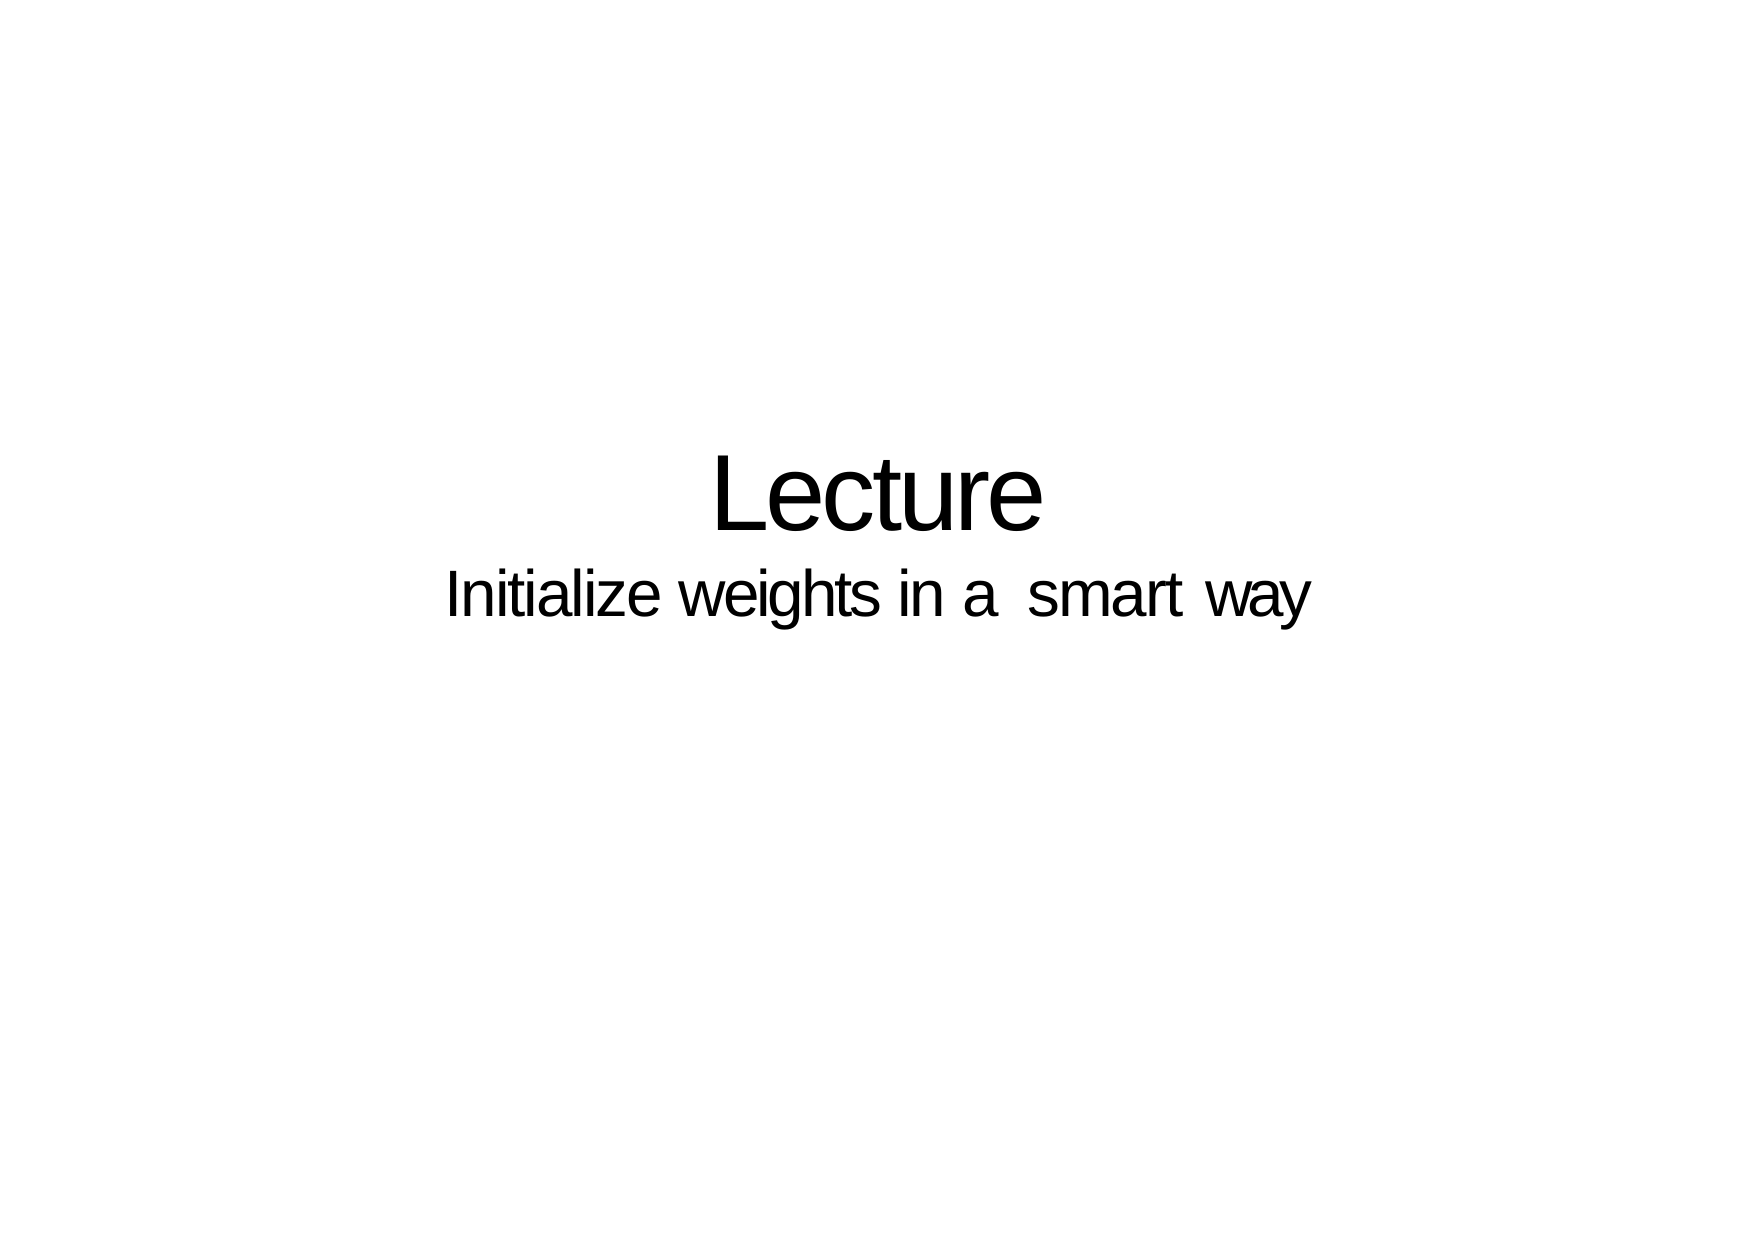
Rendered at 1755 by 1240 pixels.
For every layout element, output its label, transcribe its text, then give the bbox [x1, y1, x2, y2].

title Lecture Initialize weights in a smart way [420, 420, 1335, 631]
